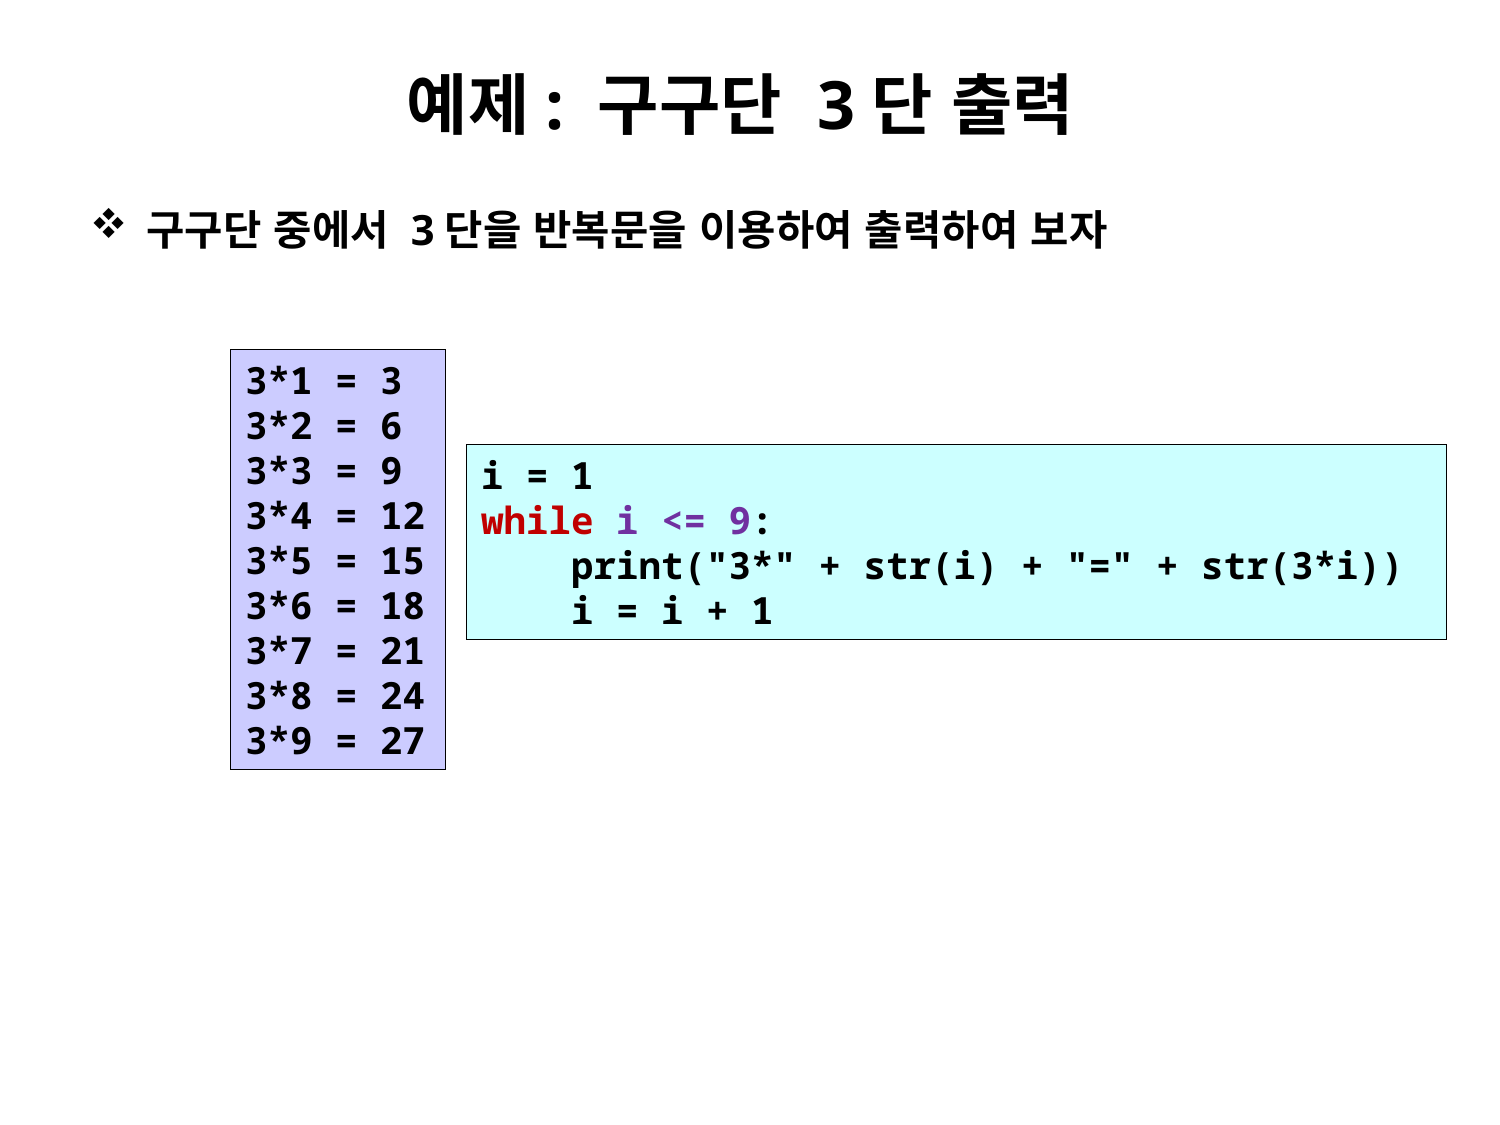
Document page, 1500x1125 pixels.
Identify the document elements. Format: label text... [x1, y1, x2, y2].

text_box 3*1 = 3 3*2 = 6 3*3 = 9 3*4 = 12 3*5 = 15 3*6 = 18 3*7 = 21 3*8 = 24 3*9 = 27 [230, 349, 446, 770]
title 예제: 구구단 3단 출력 [75, 45, 1425, 161]
text_box i = 1 while i <= 9: print("3*" + str(i) + "=" + str(3*i)) i = i + 1 [466, 444, 1447, 640]
list 구구단 중에서 3단을 반복문을 이용하여 출력하여 보자 [75, 196, 1425, 1071]
